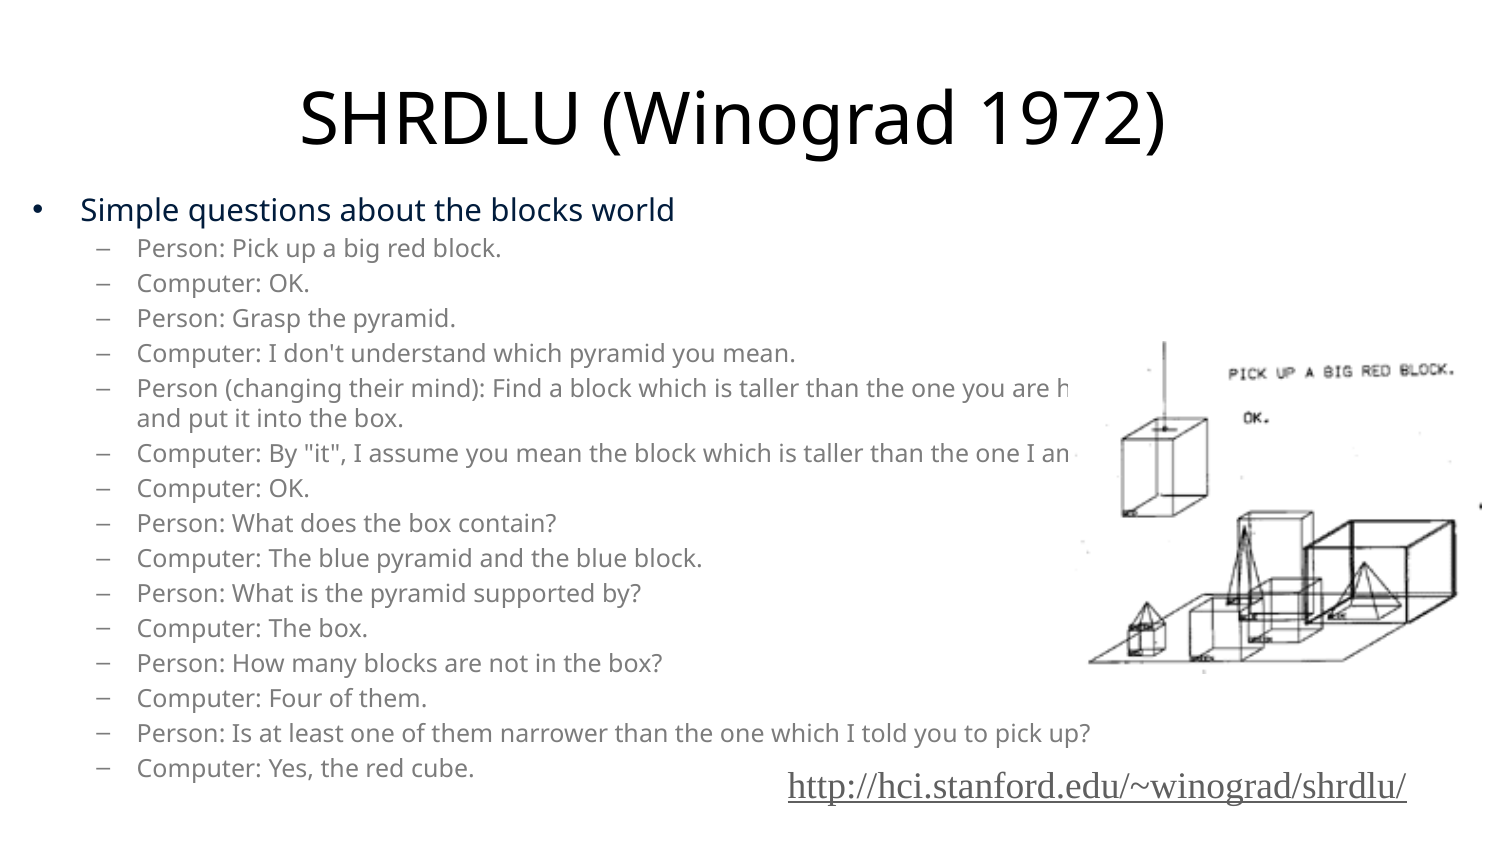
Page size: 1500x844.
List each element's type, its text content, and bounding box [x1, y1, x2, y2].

text_box http://hci.stanford.edu/~winograd/shrdlu/ [773, 753, 1423, 814]
picture [1067, 341, 1482, 674]
title SHRDLU (Winograd 1972) [41, 64, 1425, 180]
list Simple questions about the blocks world Person: Pick up a big red block. Computer: OK. Person: Grasp the pyramid. Computer: I don't understand which pyramid you mean. Person (changing their mind): Find a block which is taller than the one you are holding and put it into the box. Computer: By "it", I assume you mean the block which is taller than the one I am holding. Computer: OK. Person: What does the box contain? Computer: The blue pyramid and the blue block. Person: What is the pyramid supported by? Computer: The box. Person: How many blocks are not in the box? Computer: Four of them. Person: Is at least one of them narrower than the one which I told you to pick up? Computer: Yes, the red cube. [17, 182, 1410, 794]
